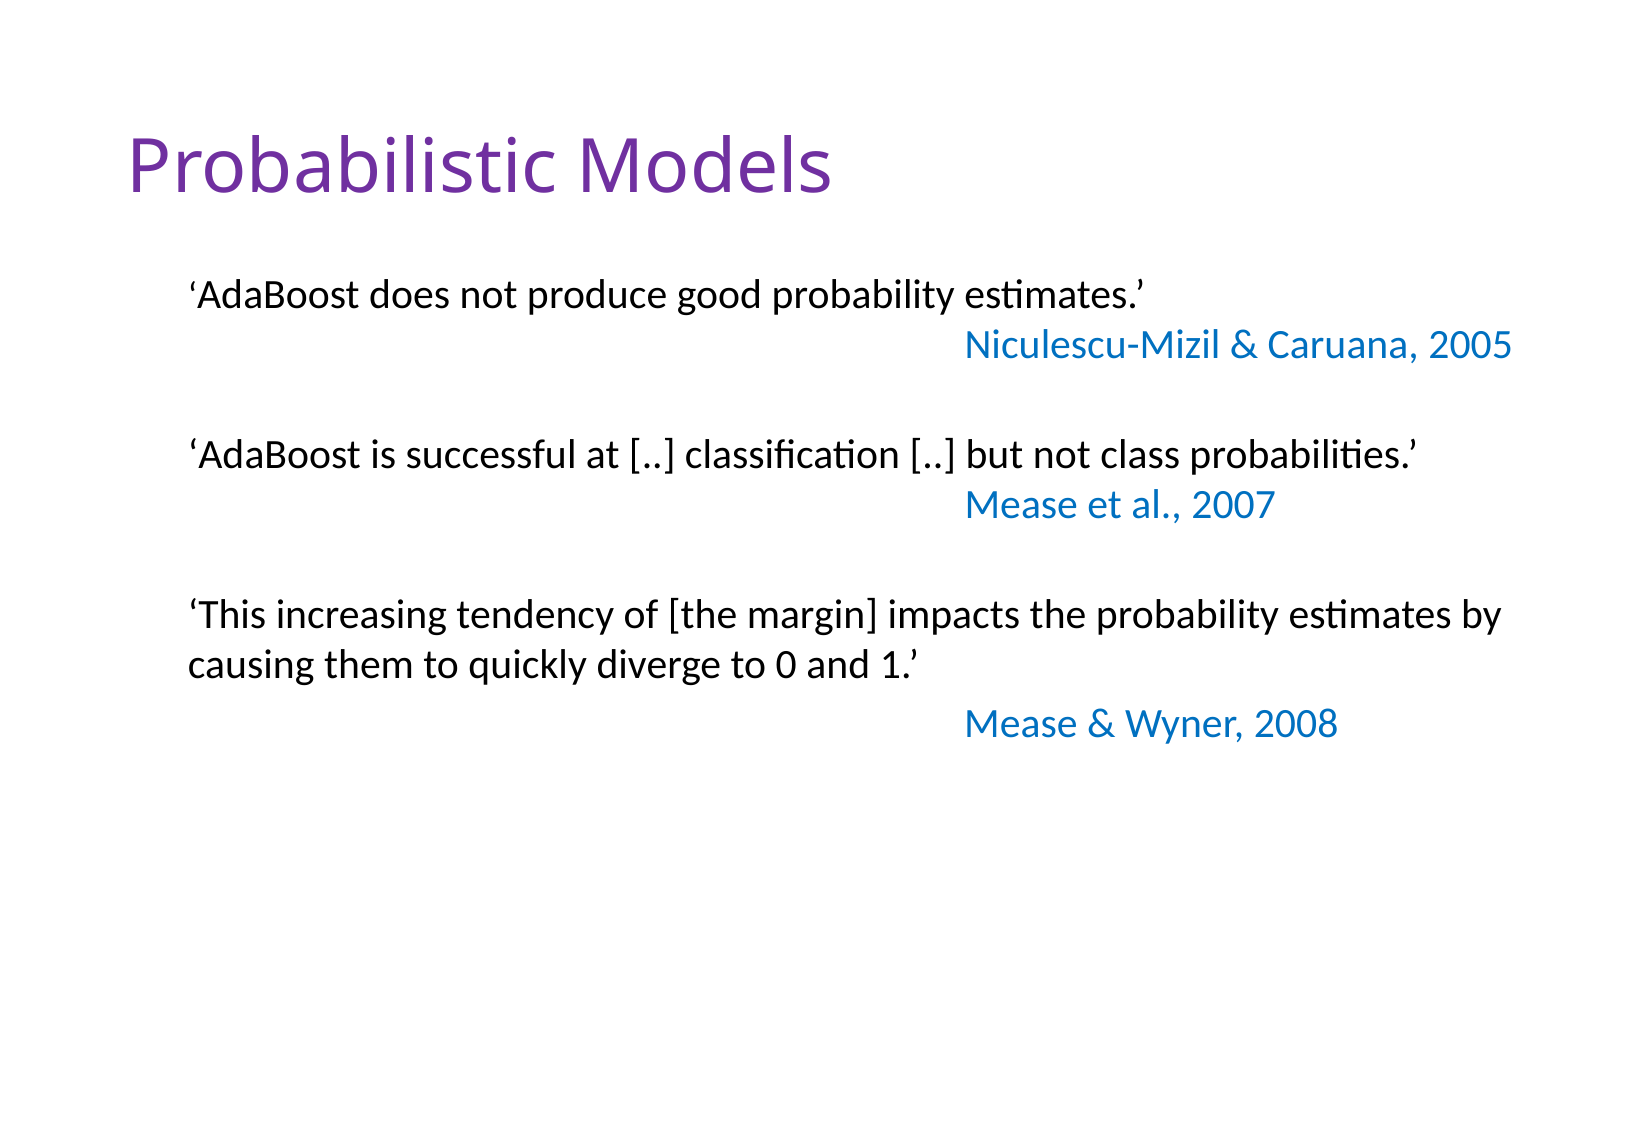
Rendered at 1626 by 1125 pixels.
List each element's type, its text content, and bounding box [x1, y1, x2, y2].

text_box ‘AdaBoost does not produce good probability estimates.’ Niculescu-Mizil & Caruana, 2005 ‘AdaBoost is successful at [..] classification [..] but not class probabilities.’ Mease et al., 2007 ‘This increasing tendency of [the margin] impacts the probability estimates by causing them to quickly diverge to 0 and 1.’ Mease & Wyner, 2008 [173, 214, 1592, 755]
title Probabilistic Models [111, 59, 1514, 278]
